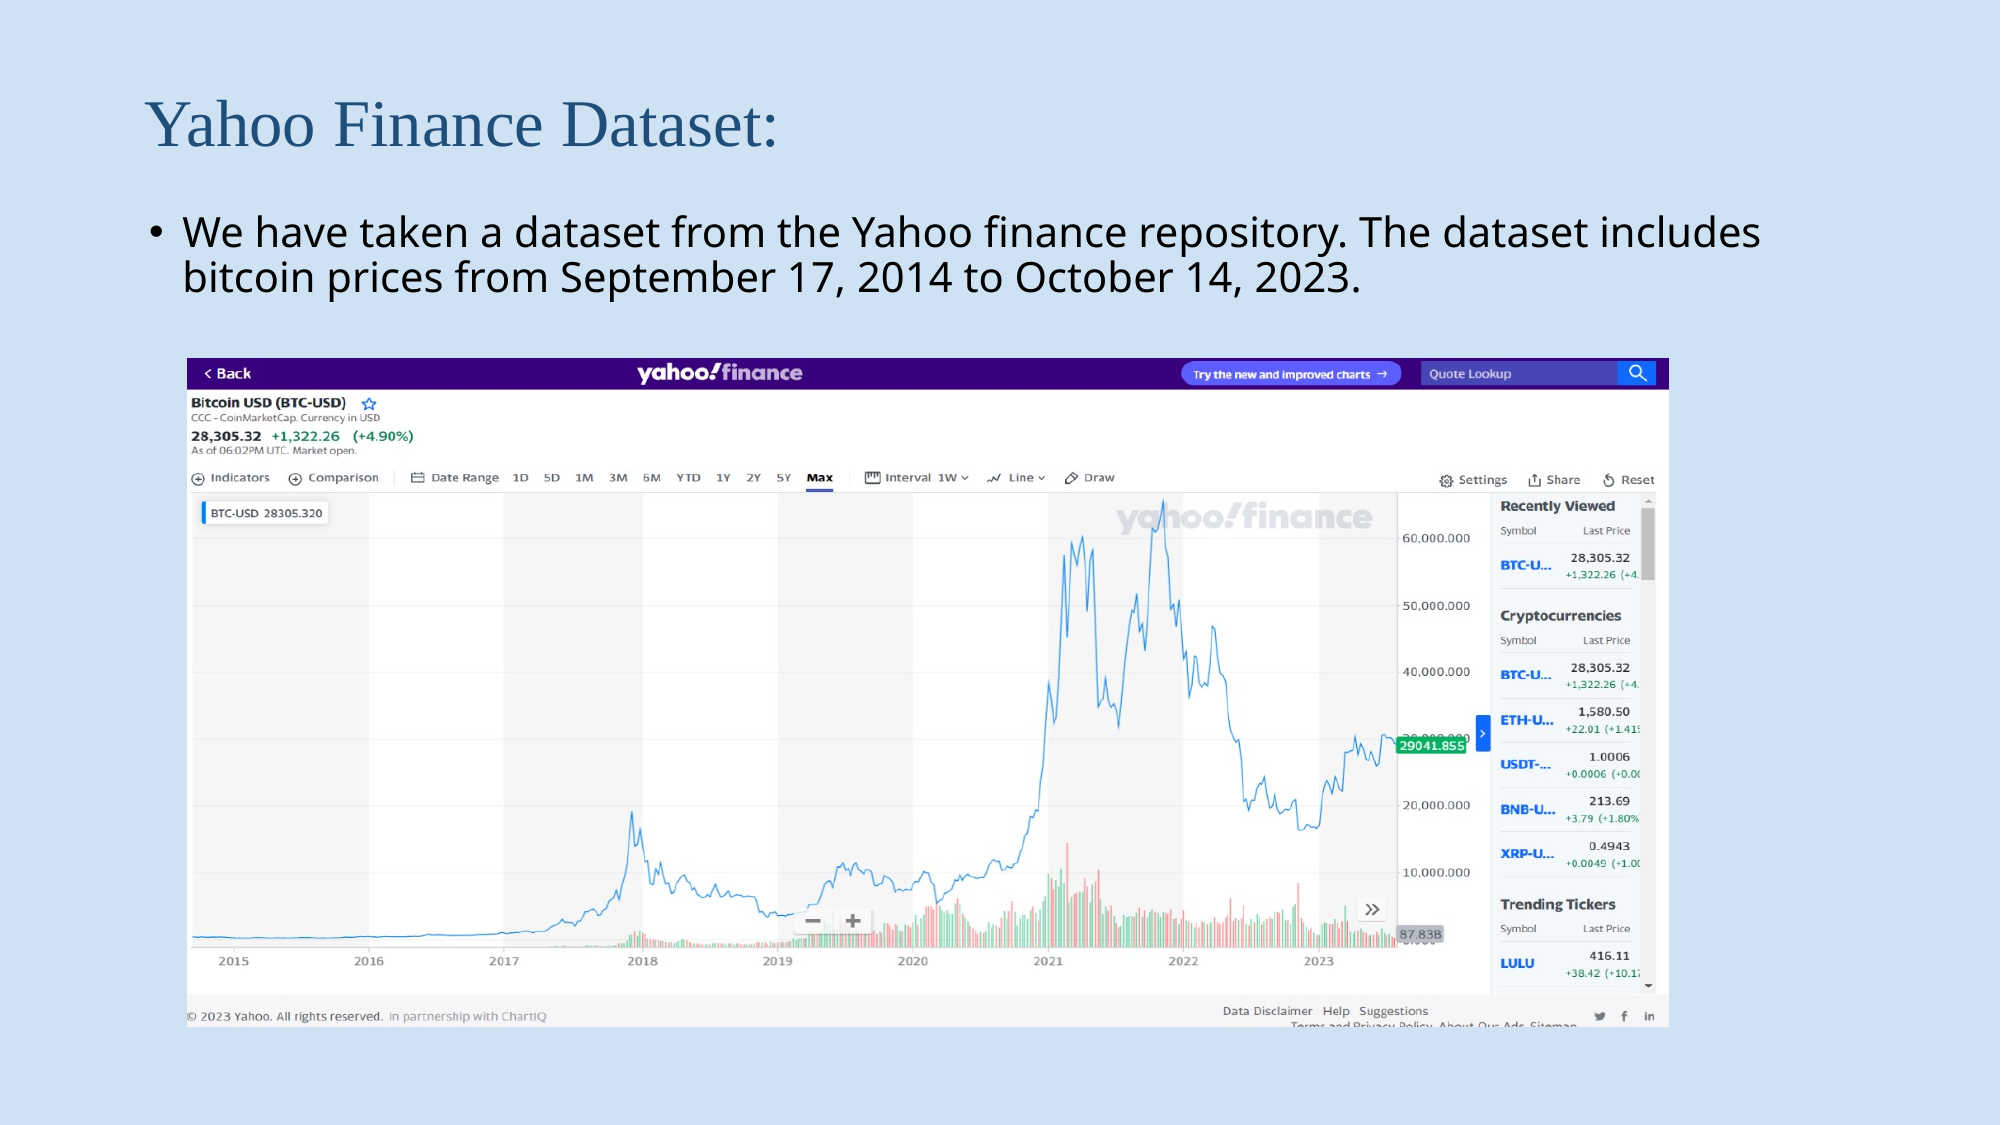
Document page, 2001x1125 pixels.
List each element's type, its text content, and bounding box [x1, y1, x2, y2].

list We have taken a dataset from the Yahoo finance repository. The dataset includes bitcoin prices from September 17, 2014 to October 14, 2023. [136, 203, 1863, 1014]
picture [186, 358, 1669, 1027]
title Yahoo Finance Dataset: [136, 59, 1863, 191]
